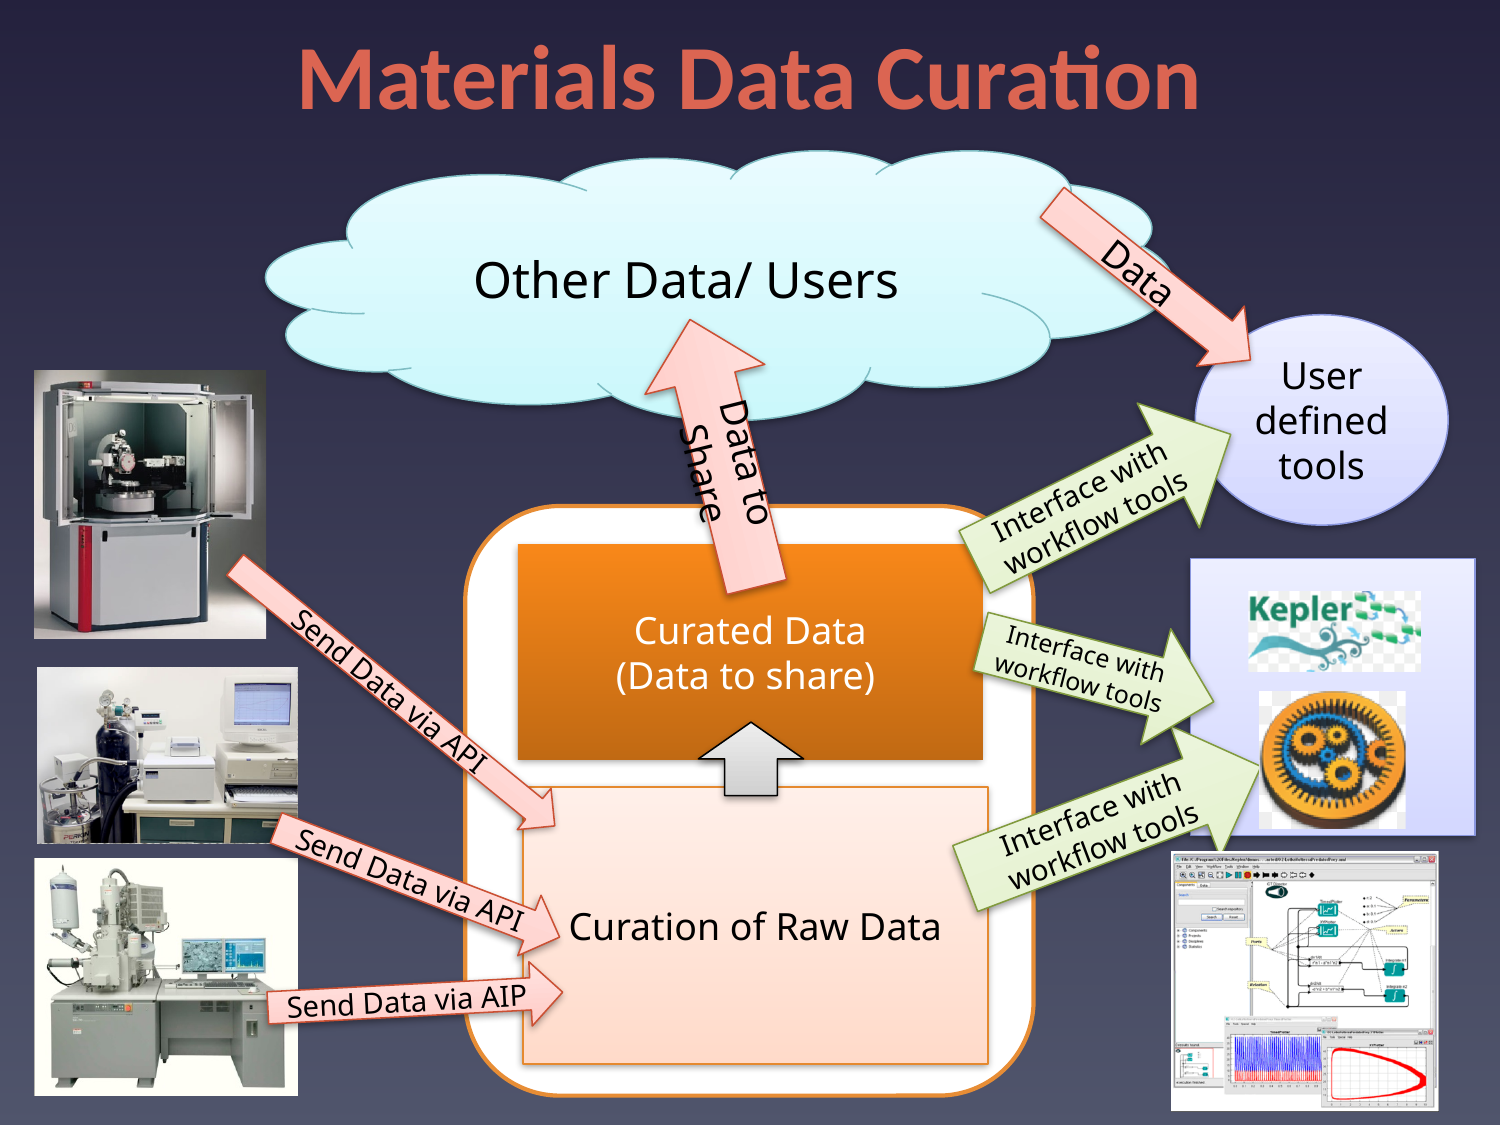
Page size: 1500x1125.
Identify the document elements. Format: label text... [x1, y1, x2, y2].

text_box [605, 505, 949, 1096]
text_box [33, 370, 602, 1096]
text_box Other Data/ Users [264, 150, 1153, 421]
title Materials Data Curation [74, 0, 1425, 150]
text_box Data to Share [644, 318, 769, 504]
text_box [954, 242, 1476, 1113]
